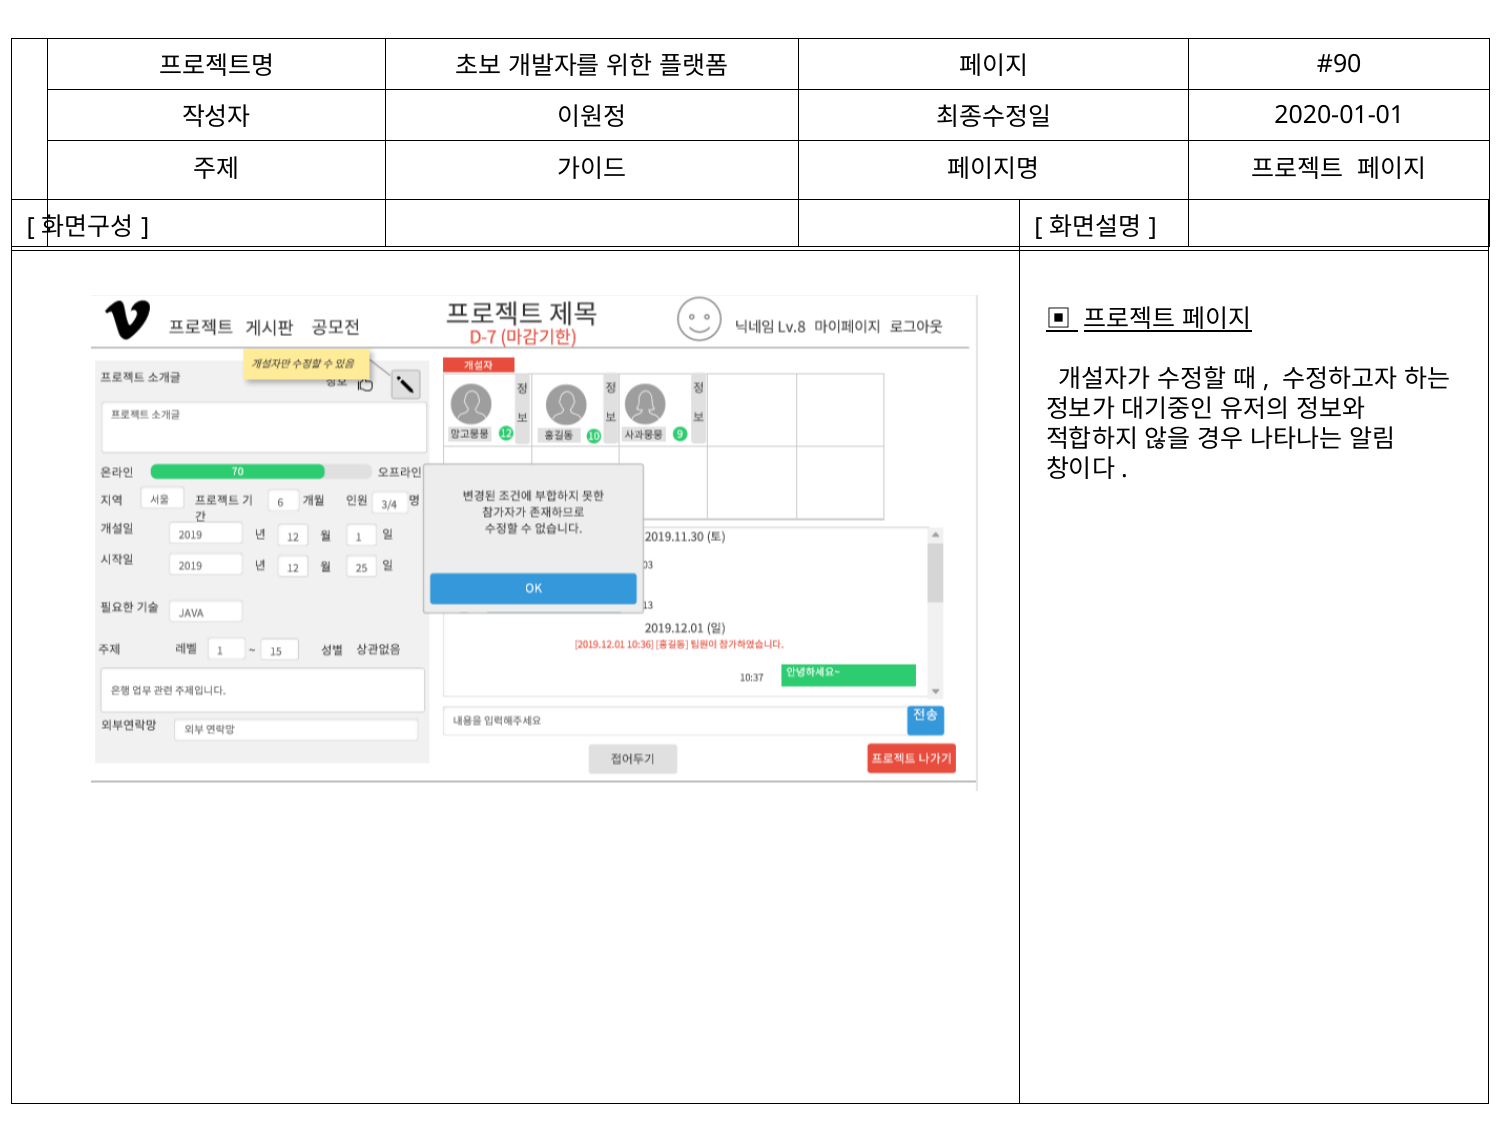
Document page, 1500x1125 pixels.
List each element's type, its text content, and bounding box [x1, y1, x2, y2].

picture [91, 295, 978, 791]
table_cell 페이지명 [799, 141, 1188, 199]
table_header 페이지 [799, 39, 1188, 89]
table_cell 가이드 [386, 141, 798, 199]
table_cell 2020-01-01 [1189, 90, 1489, 140]
table_cell 주제 [48, 141, 385, 199]
table_header 초보 개발자를 위한 플랫폼 [386, 39, 798, 89]
table_cell 프로젝트 페이지 [1189, 141, 1489, 199]
table_cell [1020, 251, 1488, 1103]
table_header [화면구성] [12, 200, 1019, 250]
table_cell 작성자 [48, 90, 385, 140]
table_header [화면설명] [1020, 200, 1488, 250]
table_header [12, 39, 47, 199]
table_header 프로젝트명 [48, 39, 385, 89]
text_box ▣ 프로젝트 페이지 개설자가 수정할 때, 수정하고자 하는 정보가 대기중인 유저의 정보와 적합하지 않을 경우 나타나는 알림 창이다. [1031, 295, 1477, 490]
table_cell [12, 251, 1019, 1103]
table_cell 최종수정일 [799, 90, 1188, 140]
table_header #90 [1189, 39, 1489, 89]
table_cell 이원정 [386, 90, 798, 140]
